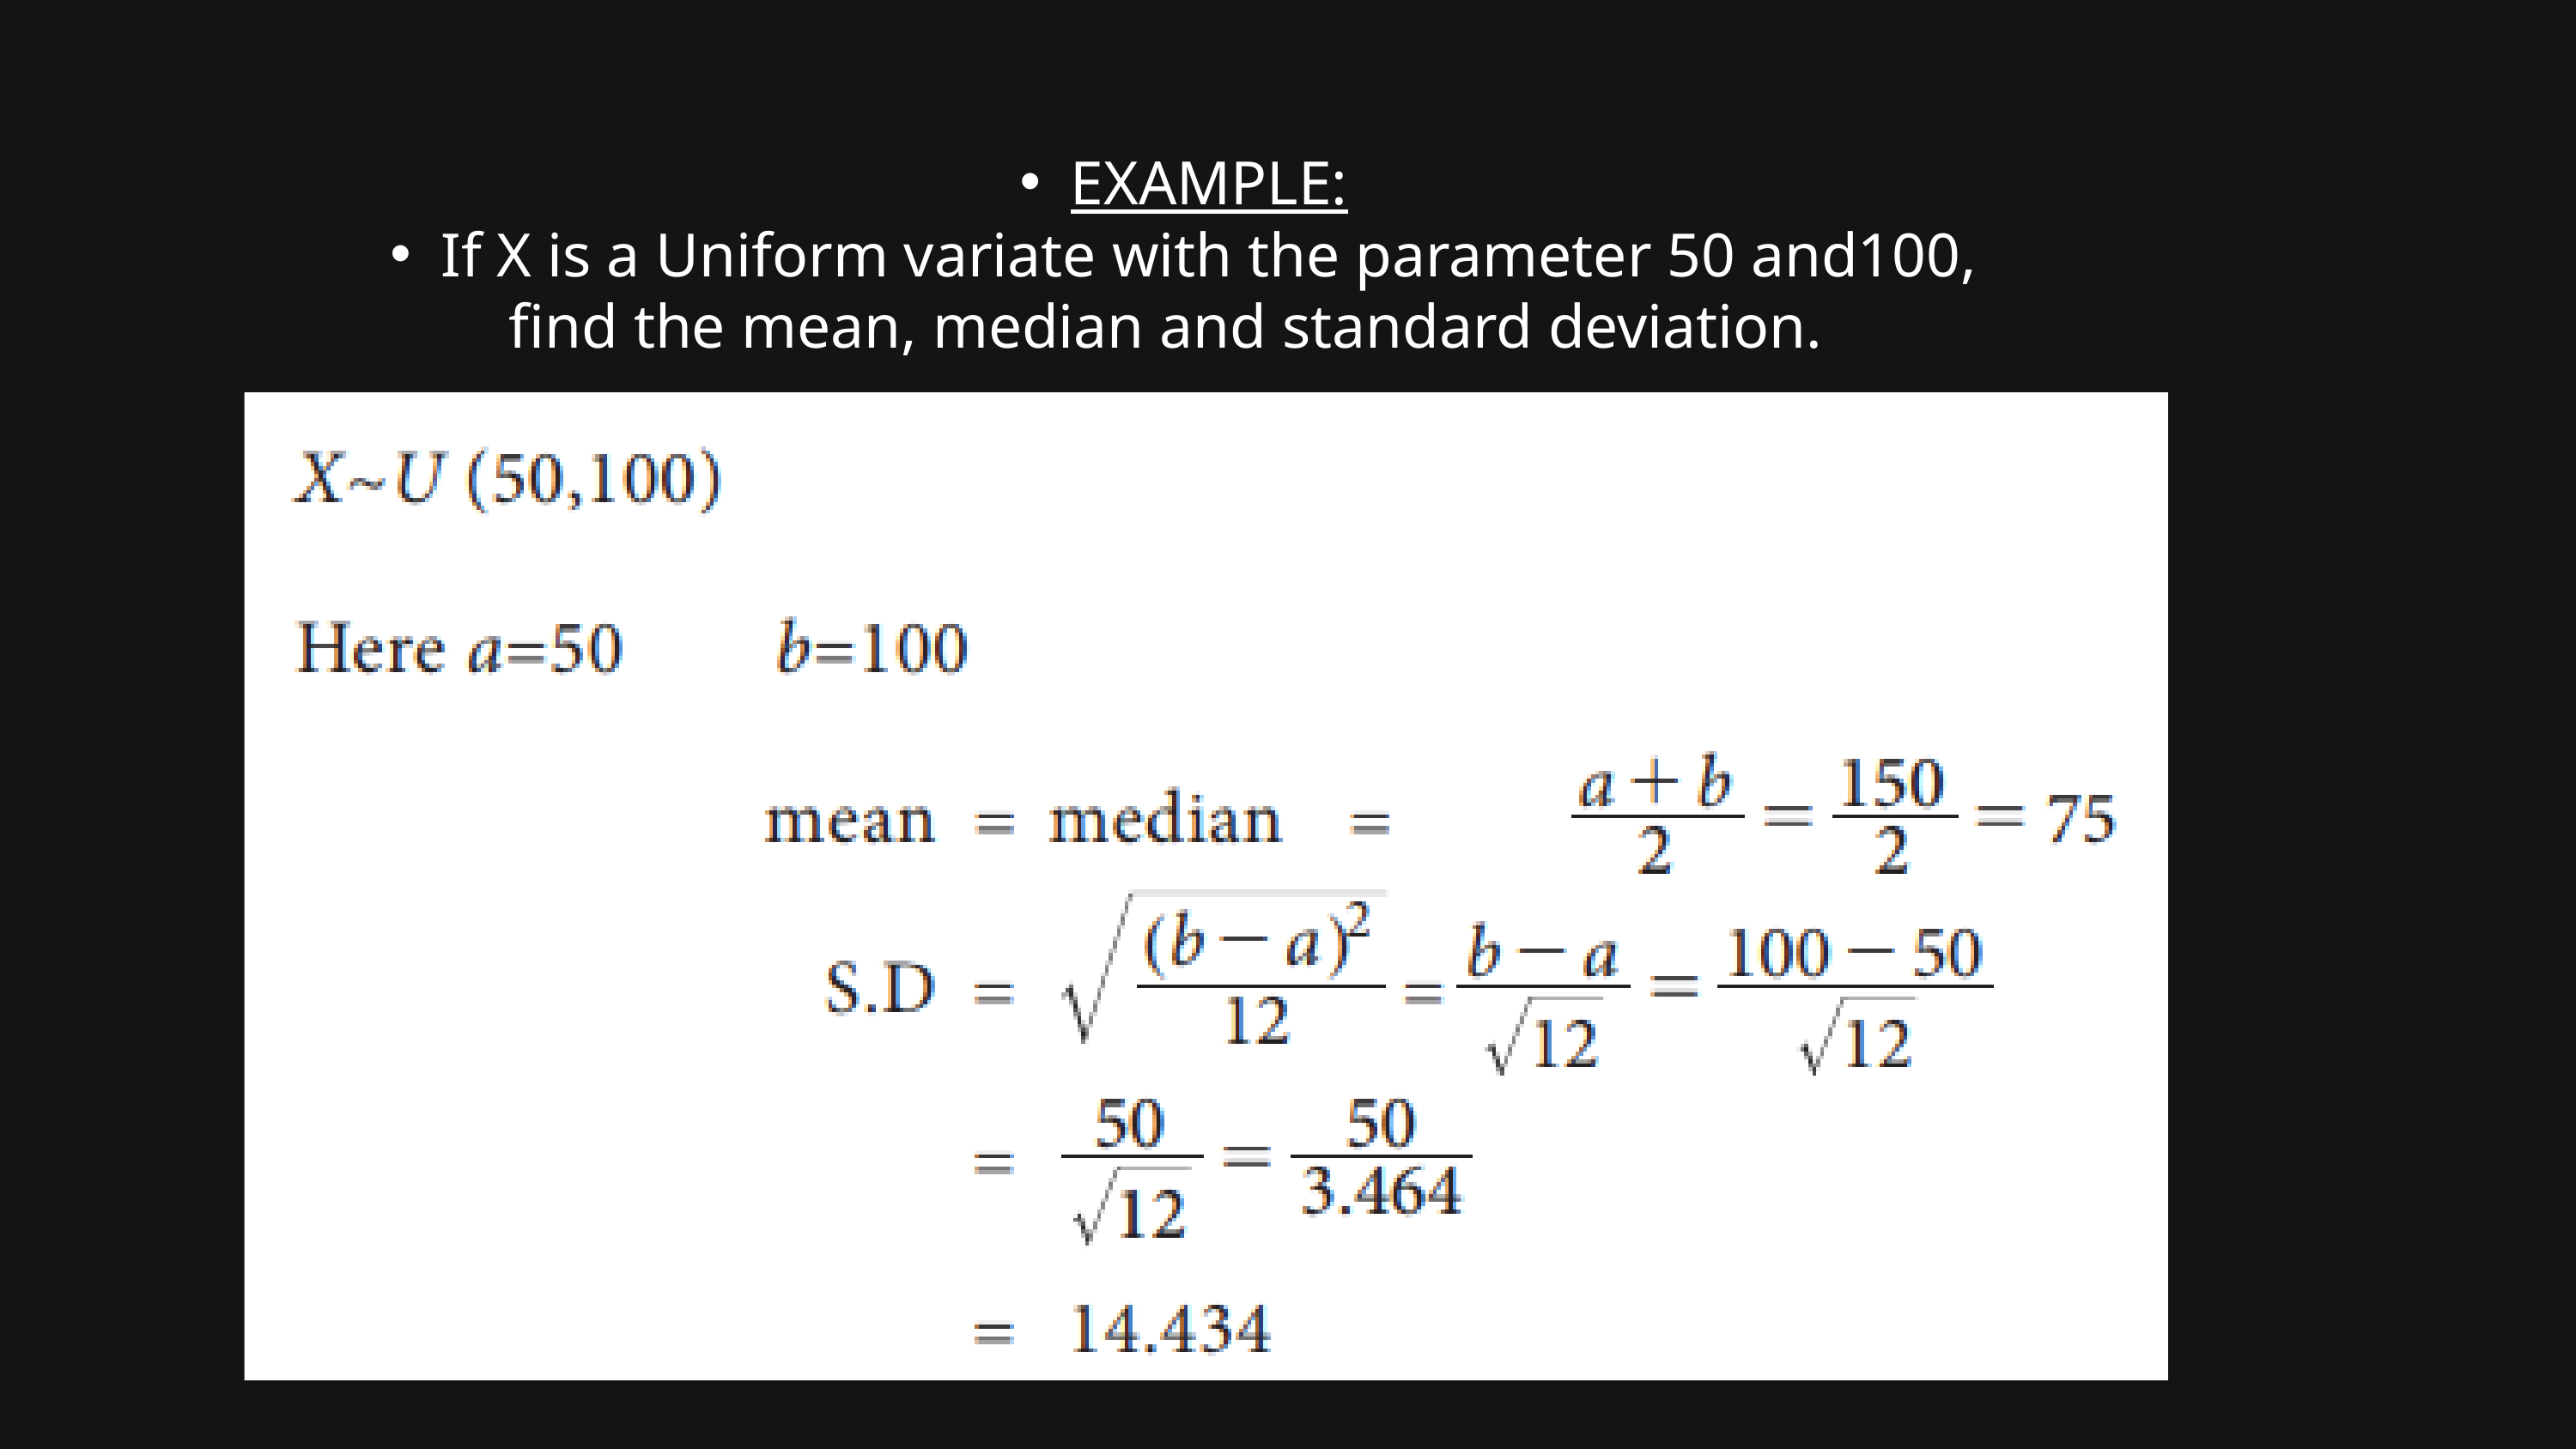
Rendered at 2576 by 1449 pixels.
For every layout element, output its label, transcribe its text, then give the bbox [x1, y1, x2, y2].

text_box EXAMPLE: If X is a Uniform variate with the parameter 50 and100, find the mean, median and standard deviation. [144, 84, 2172, 361]
text_box [244, 392, 2172, 1380]
